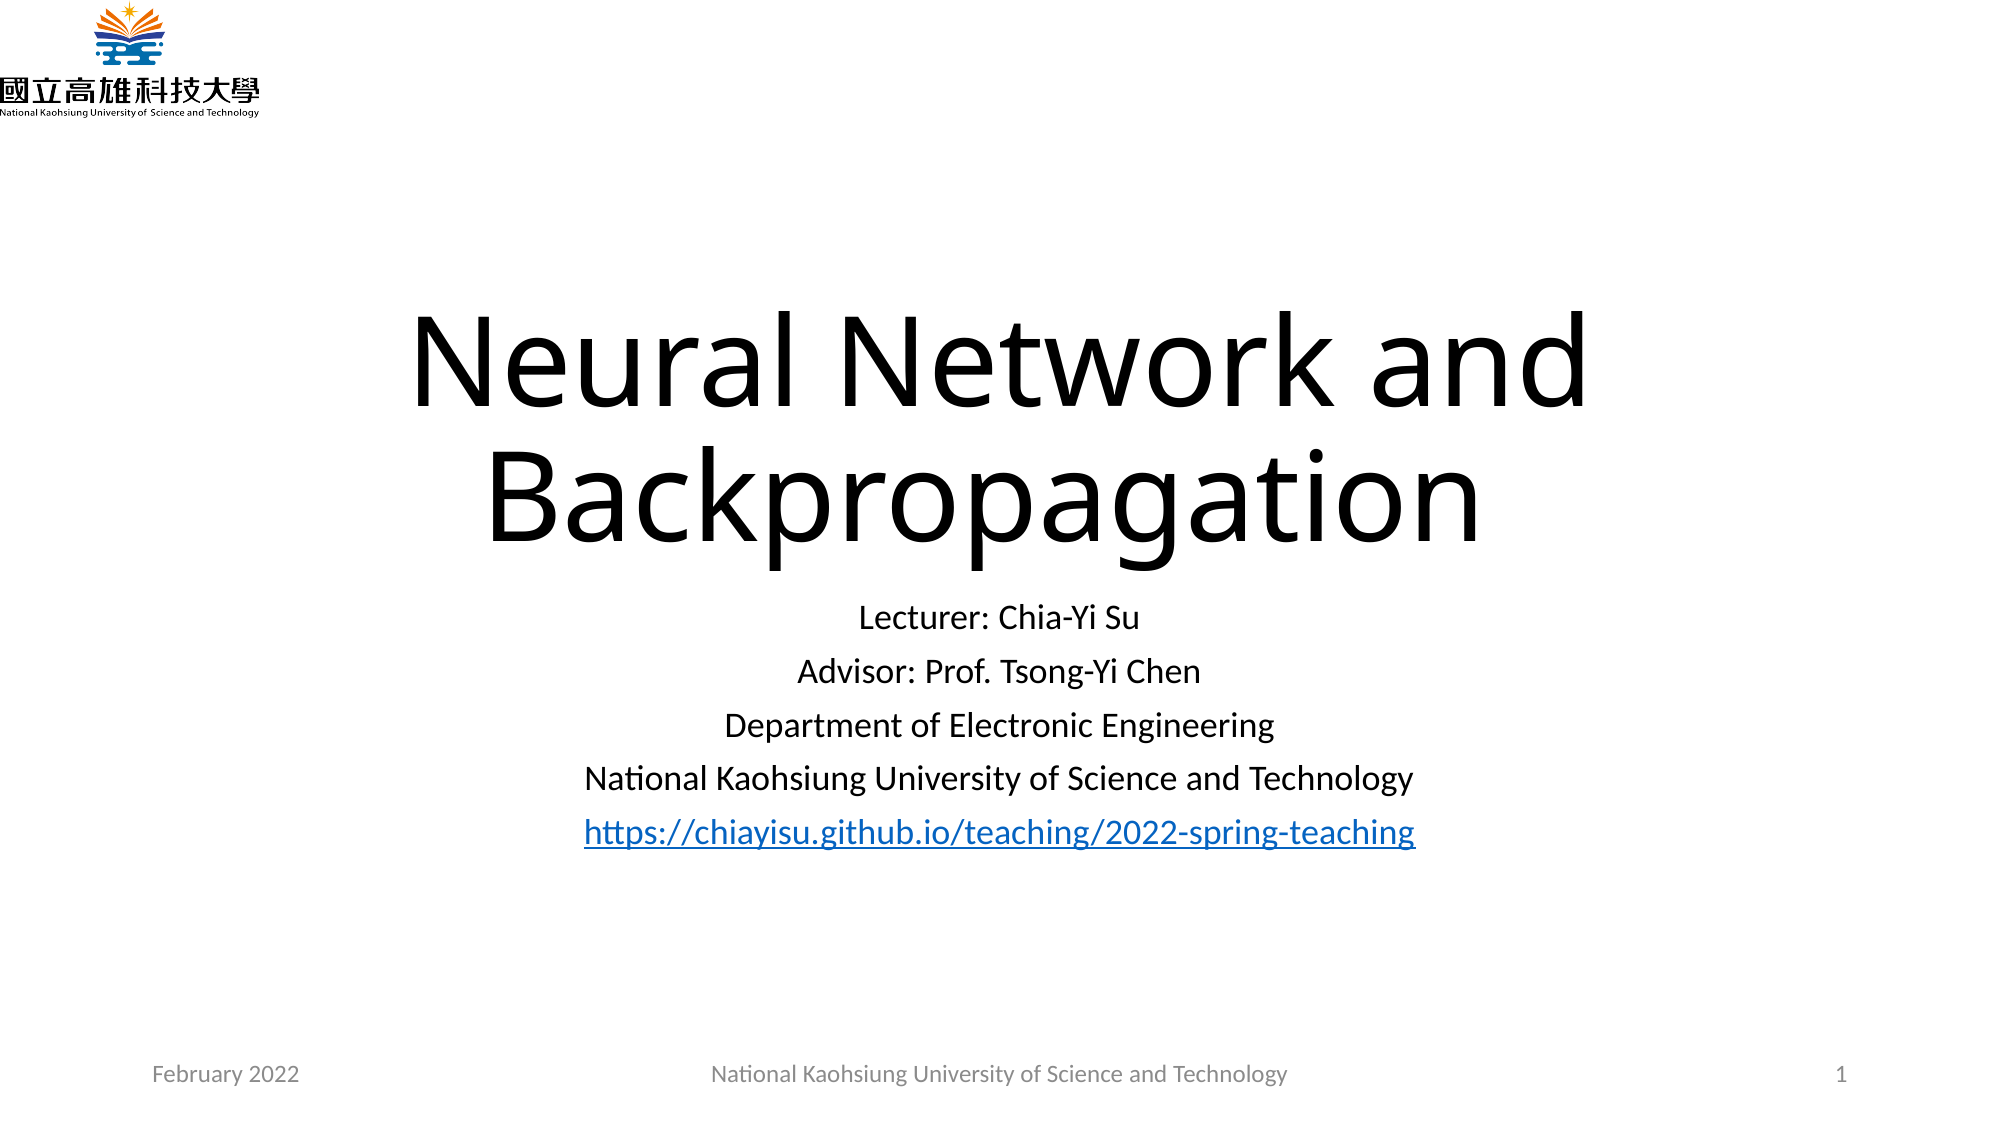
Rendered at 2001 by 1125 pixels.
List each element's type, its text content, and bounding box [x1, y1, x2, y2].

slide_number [137, 1042, 588, 1103]
title Neural Network and Backpropagation [249, 184, 1750, 576]
footer National Kaohsiung University of Science and Technology [662, 1042, 1338, 1103]
picture [0, 0, 259, 118]
slide_number 1 [1412, 1042, 1863, 1103]
subtitle Lecturer: Chia-Yi Su Advisor: Prof. Tsong-Yi Chen Department of Electronic Engineering National Kaohsiung University of Science and Technology https://chiayisu.github.io/teaching/2022-spring-teaching [249, 590, 1750, 863]
